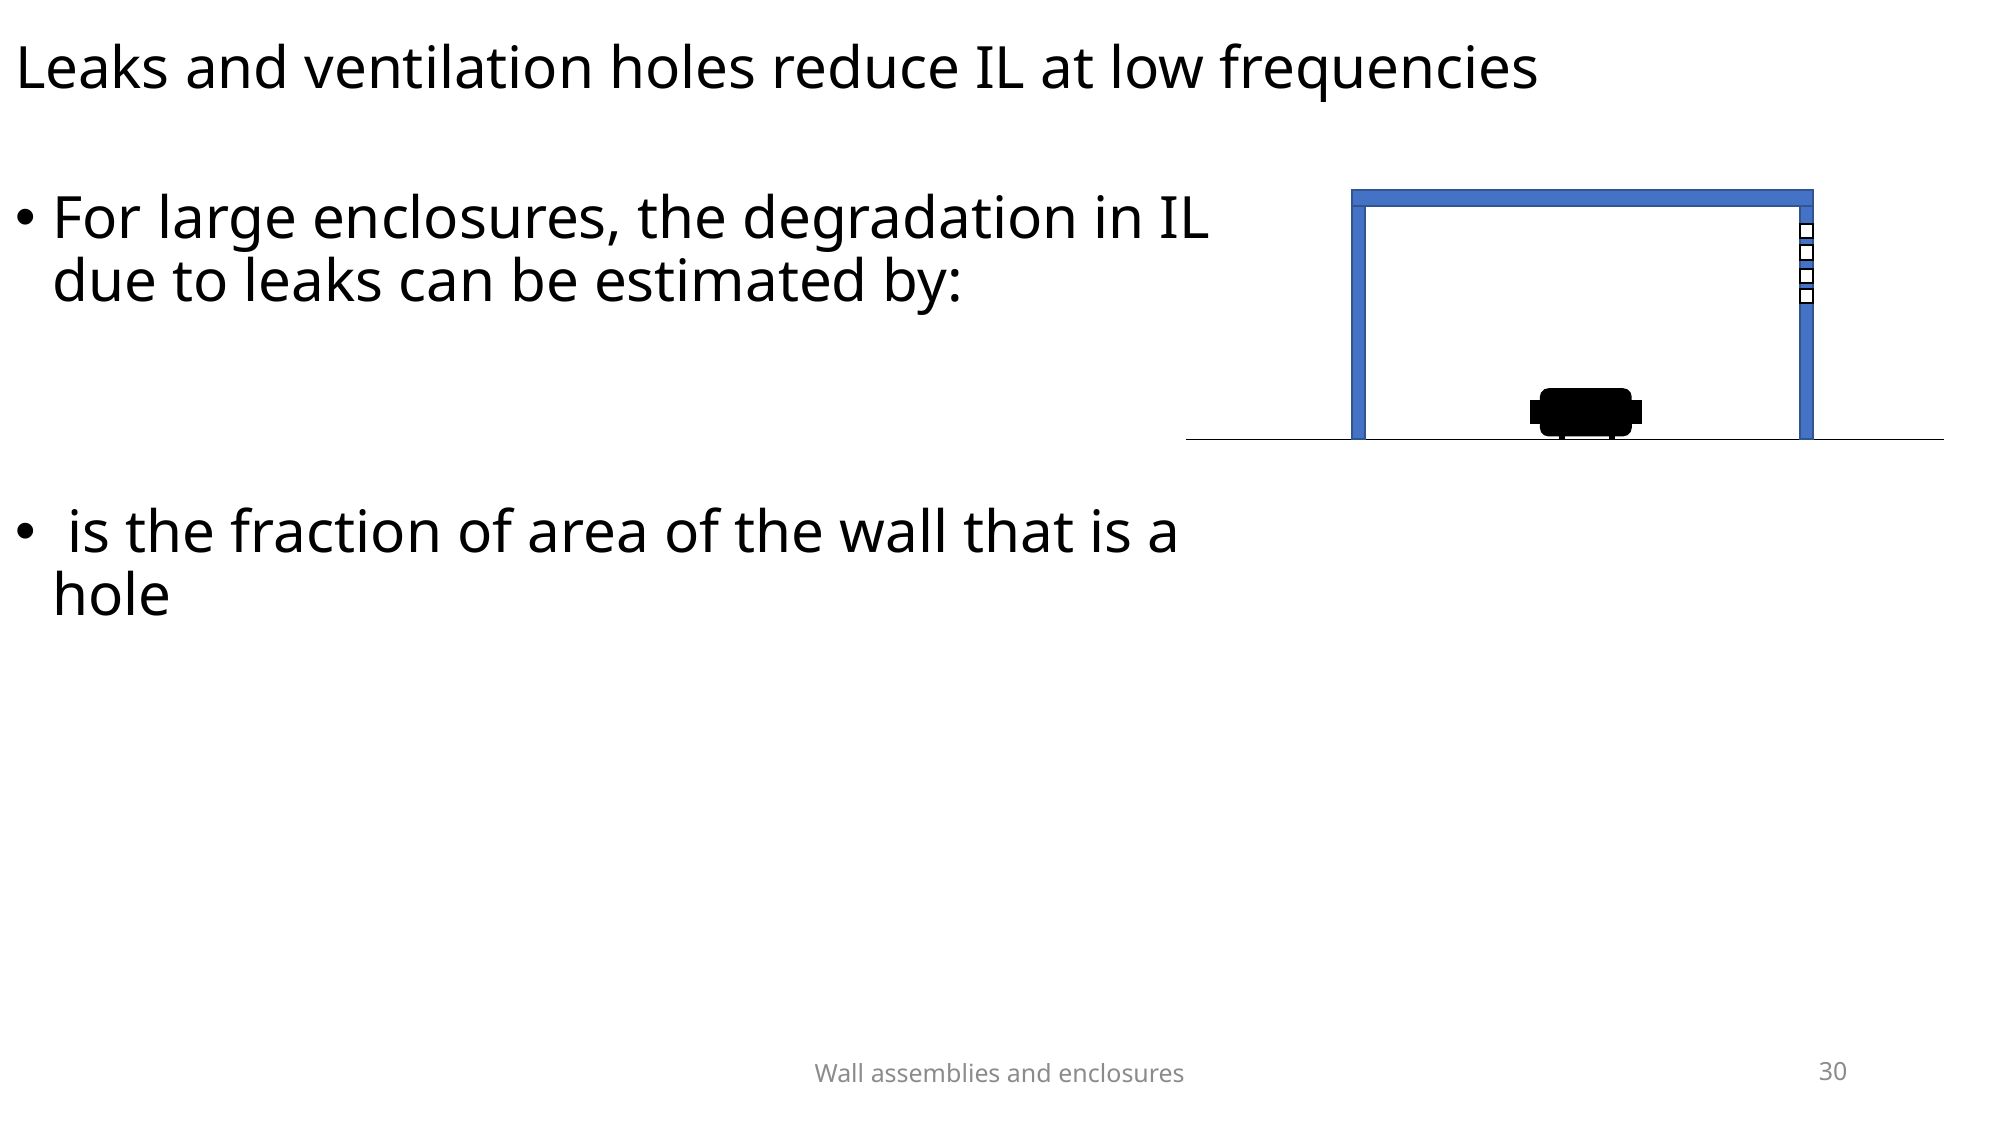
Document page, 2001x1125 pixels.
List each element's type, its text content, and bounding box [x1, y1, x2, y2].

text_box [1351, 207, 1366, 439]
text_box [1799, 207, 1814, 223]
text_box [1799, 268, 1814, 284]
title Leaks and ventilation holes reduce IL at low frequencies [0, 0, 2000, 140]
text_box [1799, 239, 1814, 244]
text_box [1799, 244, 1814, 261]
text_box [1799, 261, 1814, 268]
text_box [1799, 288, 1814, 304]
text_box [1799, 223, 1814, 239]
text_box [1351, 189, 1814, 207]
text_box [1799, 304, 1814, 439]
slide_number 30 [1412, 1042, 1863, 1103]
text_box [1530, 389, 1641, 440]
footer Wall assemblies and enclosures [662, 1042, 1338, 1103]
text_box [1799, 284, 1814, 288]
